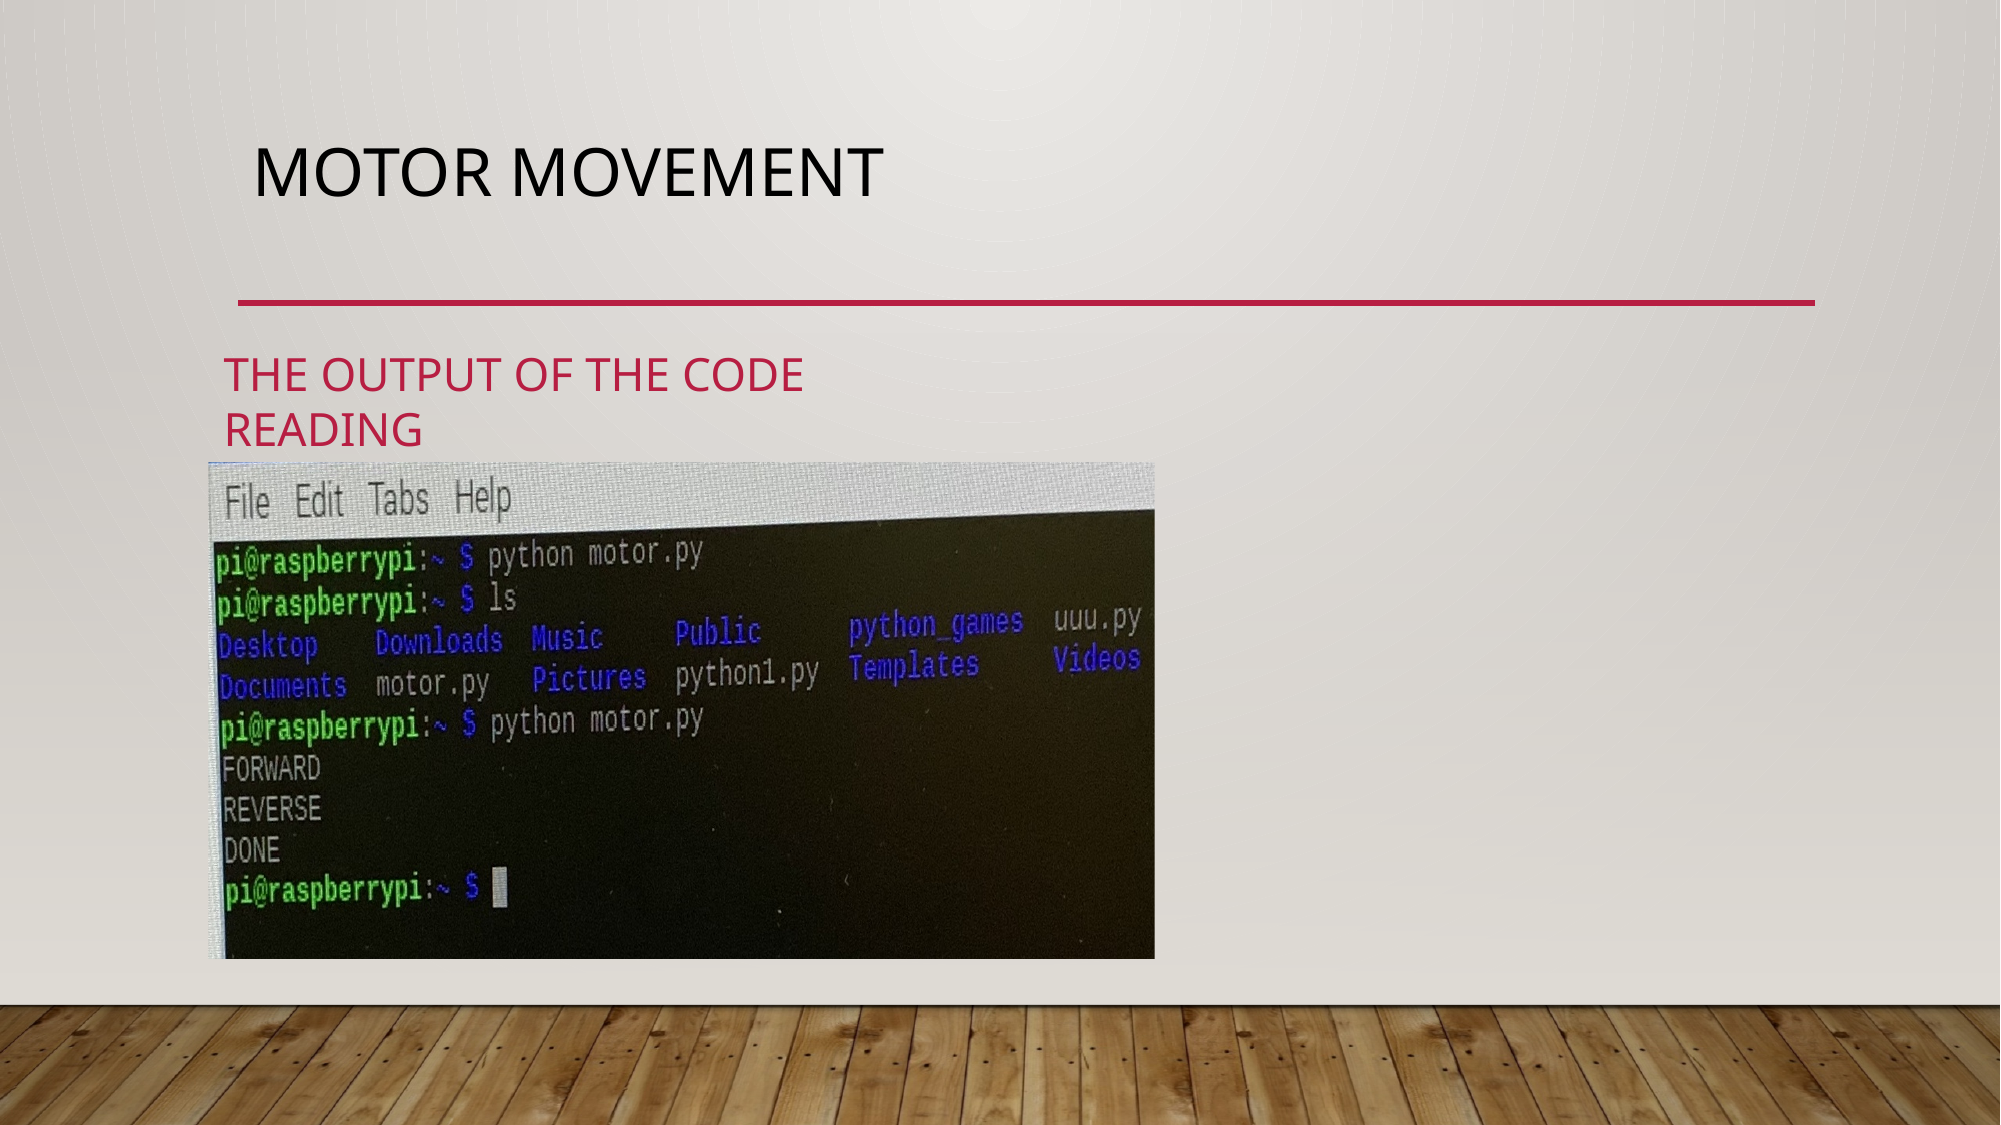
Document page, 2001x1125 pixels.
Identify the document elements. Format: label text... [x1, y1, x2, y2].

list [208, 462, 1155, 960]
title Motor movement [237, 131, 1814, 306]
picture [0, 1005, 2000, 1125]
list The output of the code reading [208, 331, 971, 462]
